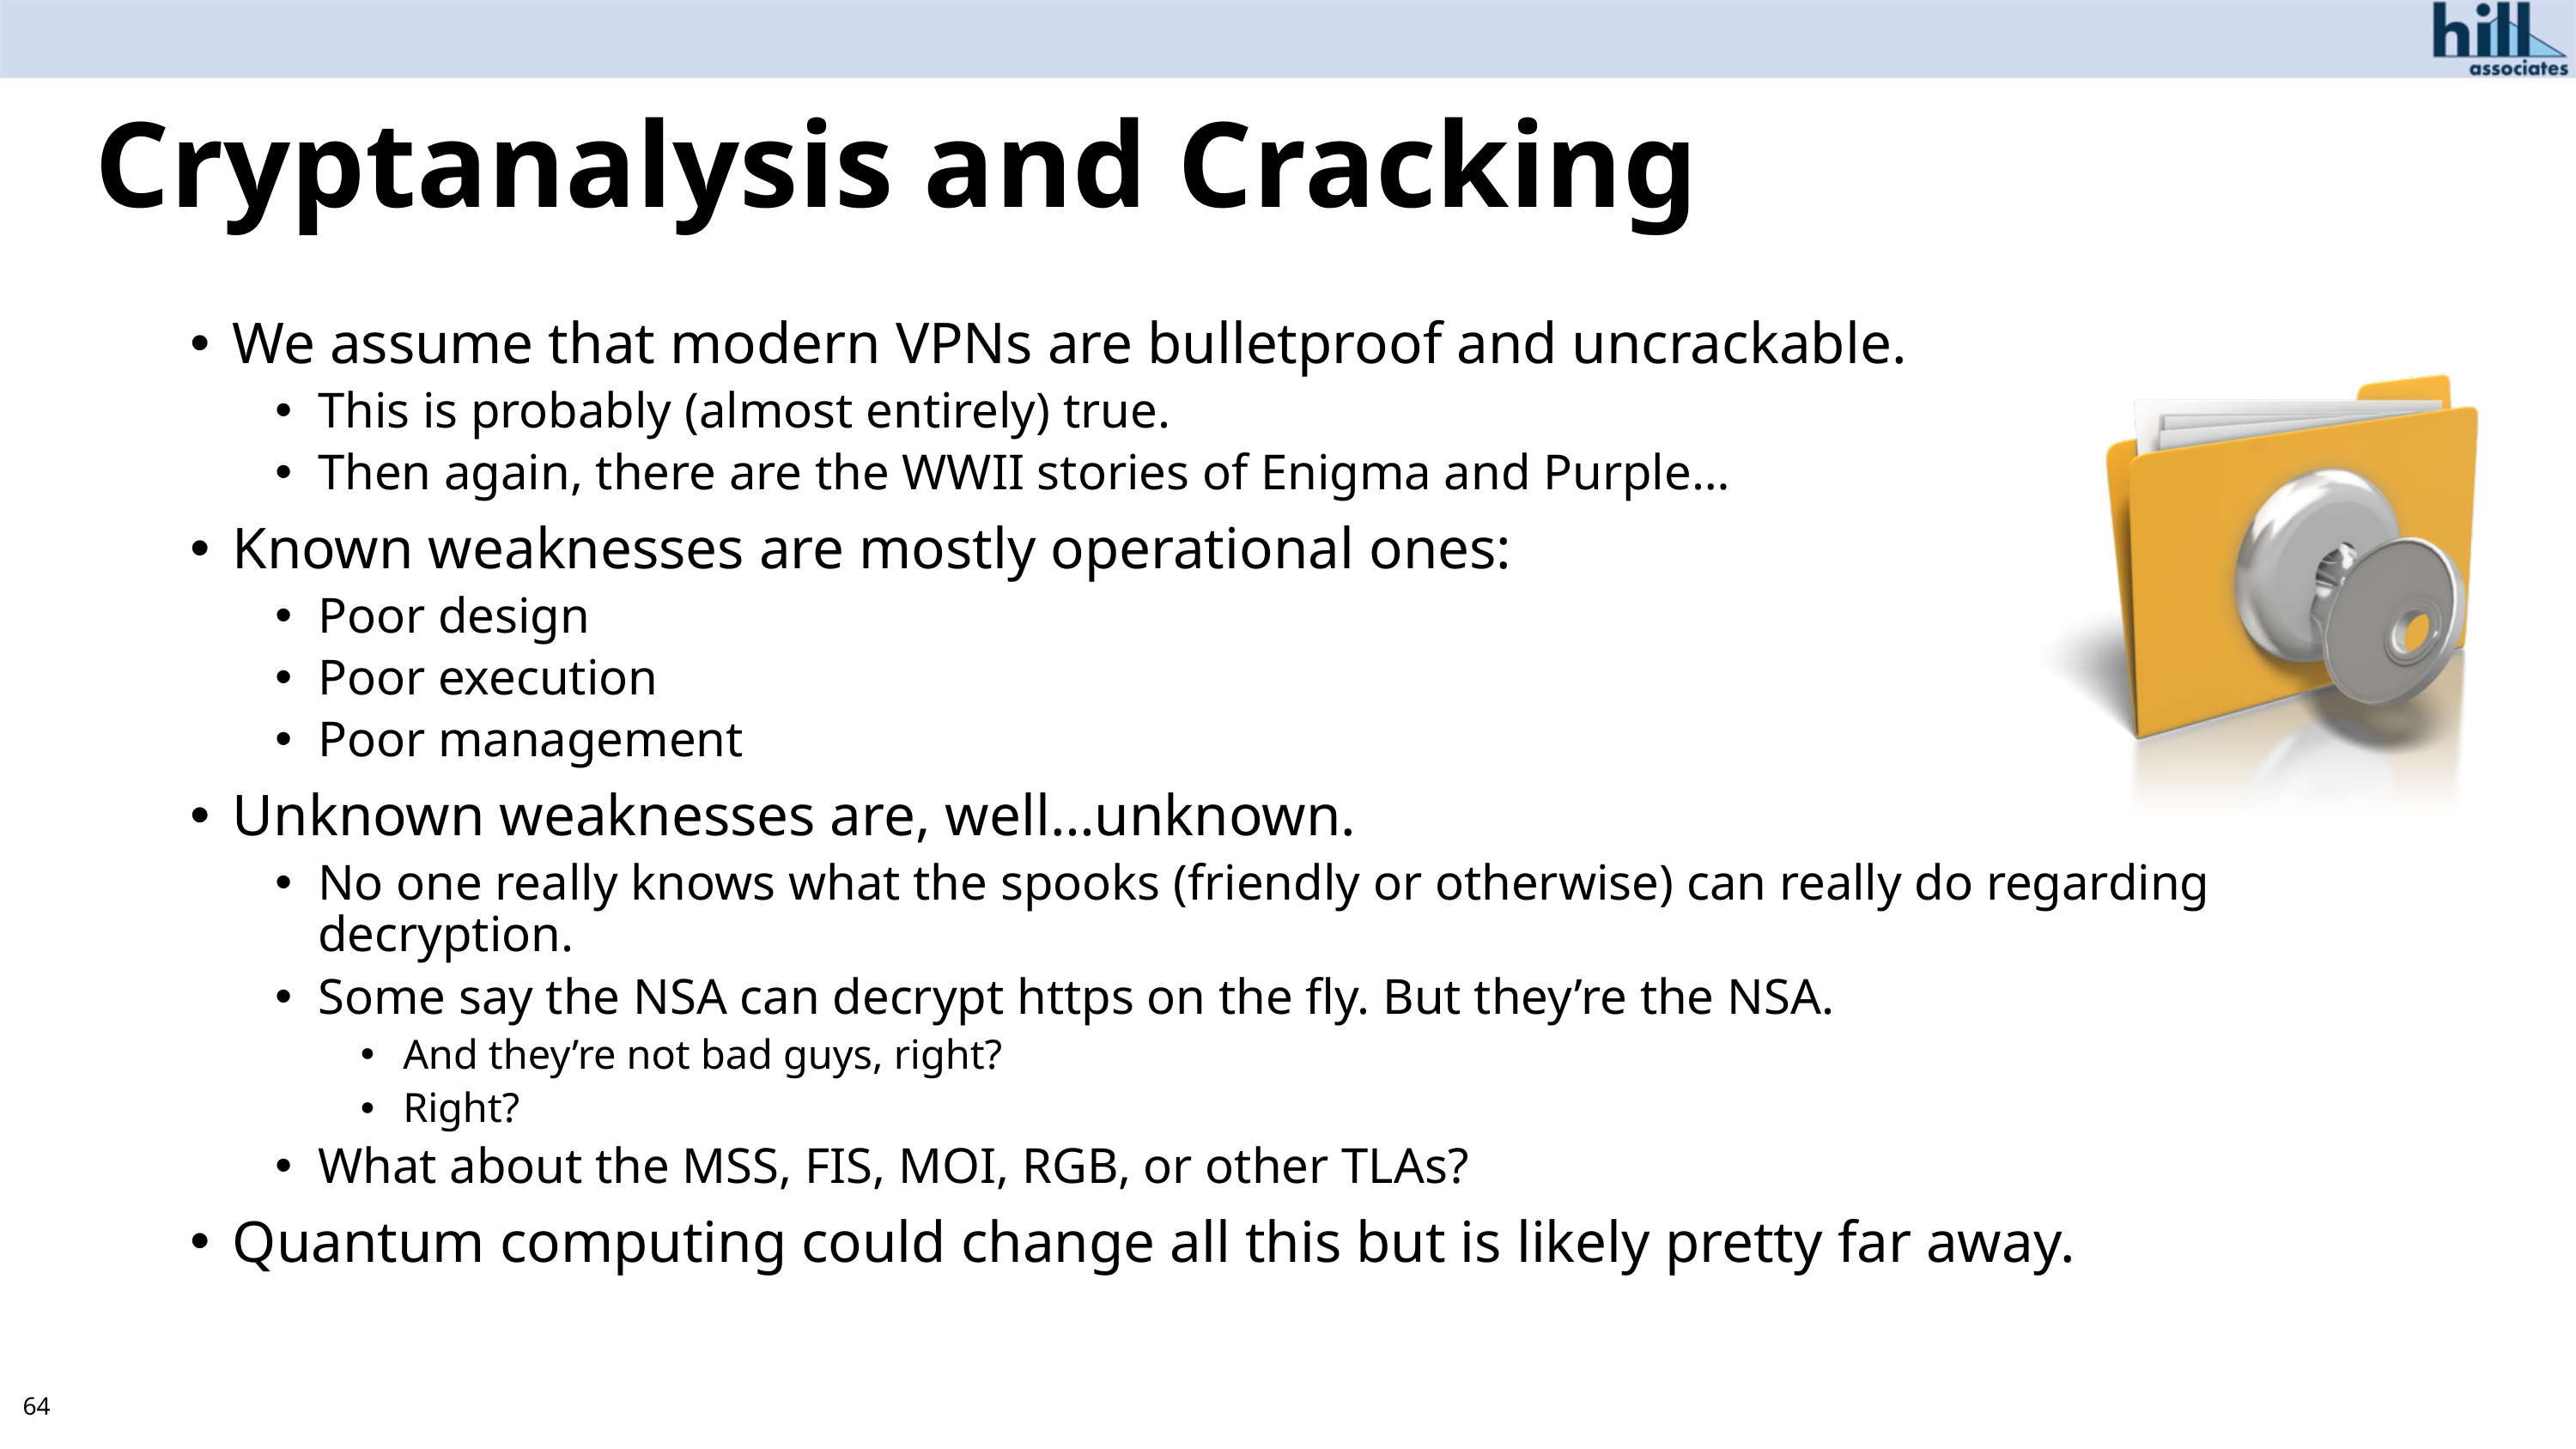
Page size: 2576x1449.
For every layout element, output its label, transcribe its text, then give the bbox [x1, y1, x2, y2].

list We assume that modern VPNs are bulletproof and uncrackable. This is probably (almost entirely) true. Then again, there are the WWII stories of Enigma and Purple… Known weaknesses are mostly operational ones: Poor design Poor execution Poor management Unknown weaknesses are, well…unknown. No one really knows what the spooks (friendly or otherwise) can really do regarding decryption. Some say the NSA can decrypt https on the fly. But they’re the NSA. And they’re not bad guys, right? Right? What about the MSS, FIS, MOI, RGB, or other TLAs? Quantum computing could change all this but is likely pretty far away. [177, 308, 2399, 1290]
title Cryptanalysis and Cracking [82, 28, 2305, 309]
picture [2432, 0, 2576, 80]
picture [2032, 358, 2494, 820]
text_box 64 [3, 1384, 215, 1449]
